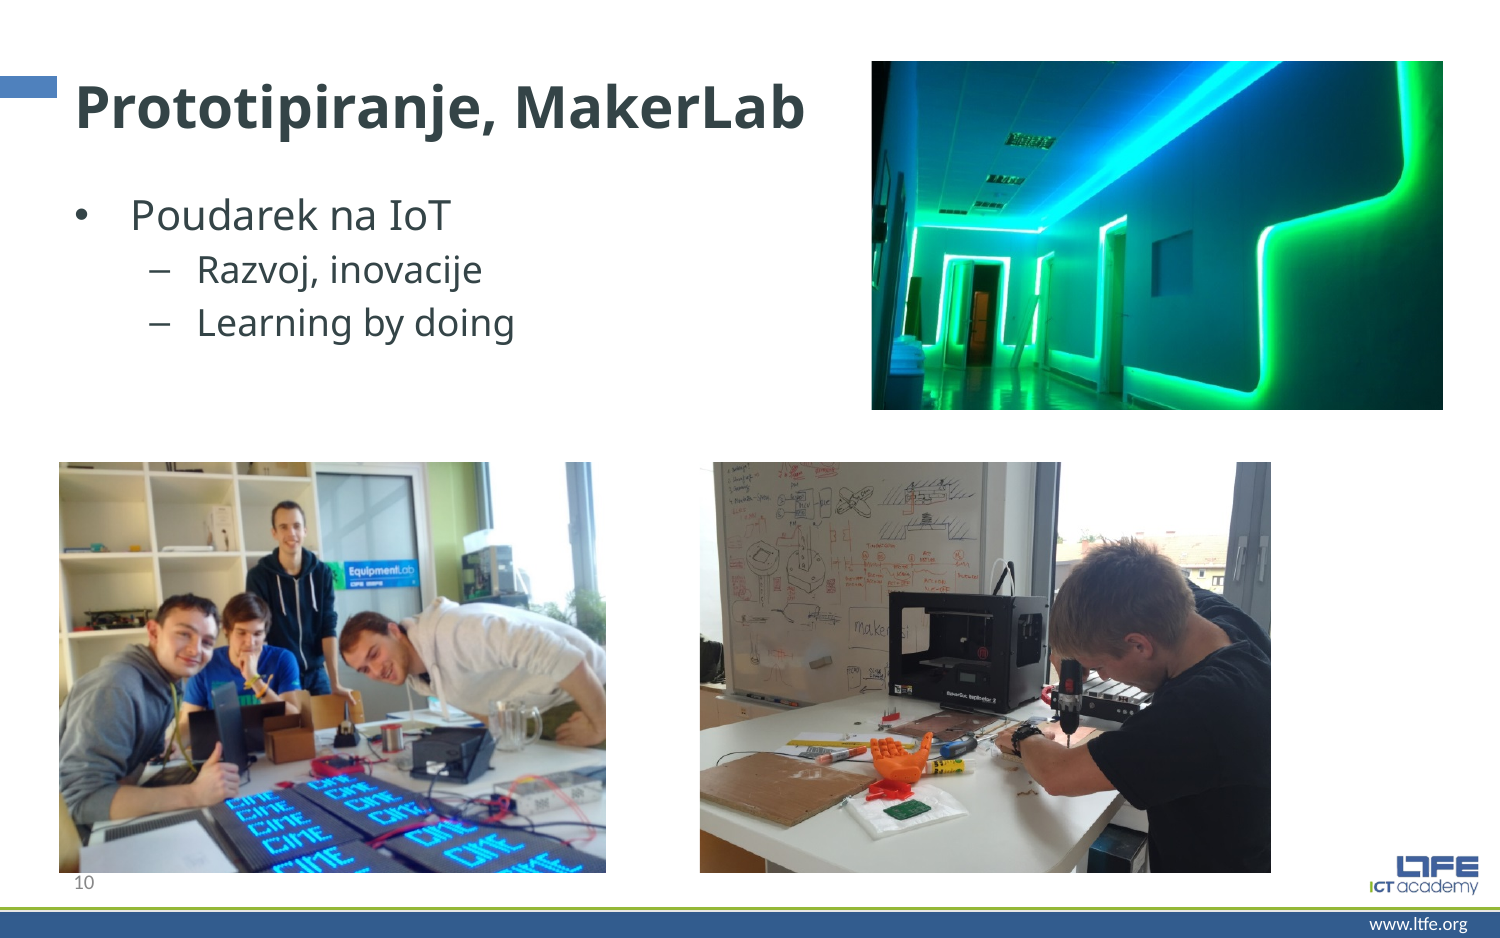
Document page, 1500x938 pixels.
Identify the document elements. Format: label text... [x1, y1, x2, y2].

slide_number 10 [58, 880, 199, 907]
title Prototipiranje, MakerLab [59, 75, 866, 179]
list Poudarek na IoT Razvoj, inovacije Learning by doing [59, 181, 1392, 831]
picture [0, 0, 1500, 938]
